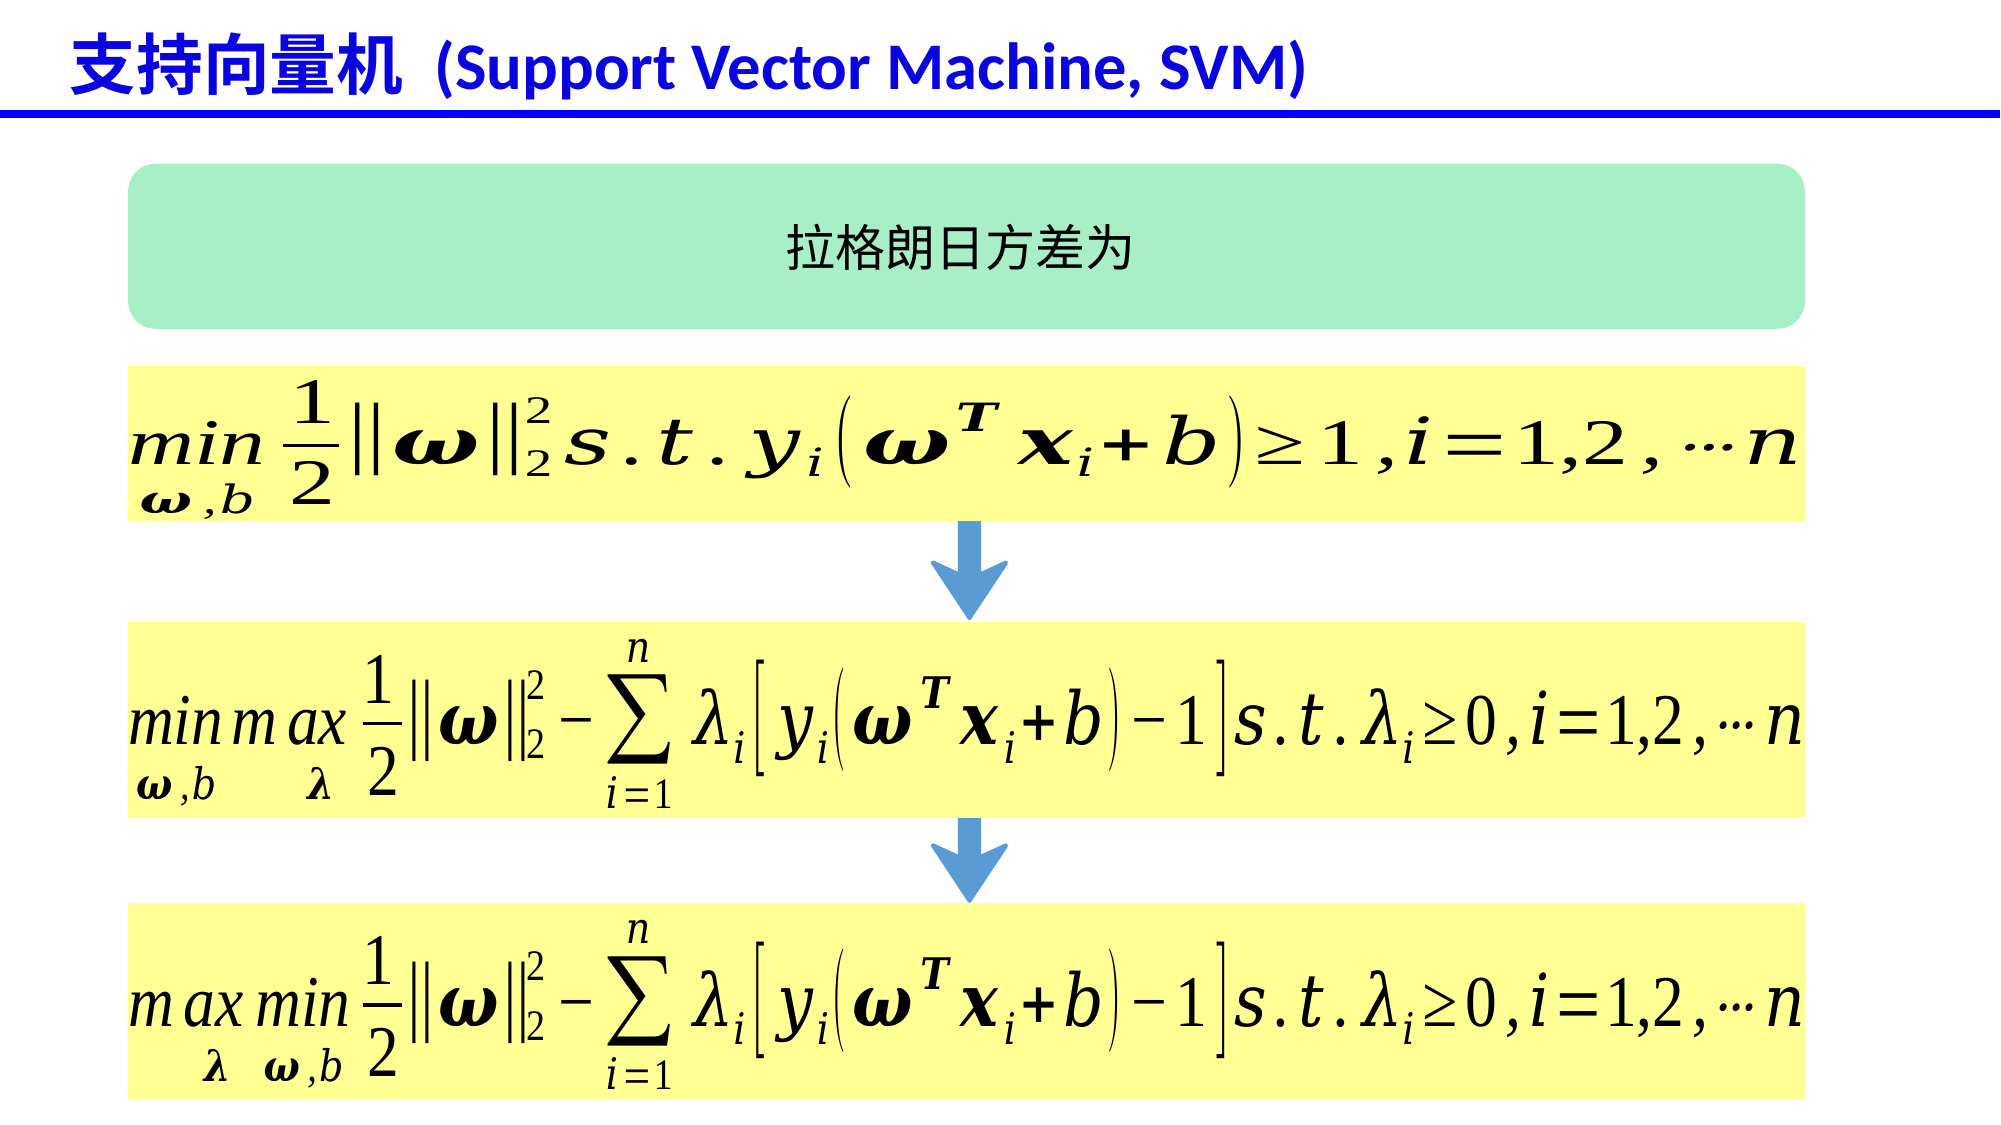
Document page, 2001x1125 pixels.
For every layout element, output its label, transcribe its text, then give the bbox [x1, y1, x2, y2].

text_box [25, 132, 1751, 468]
title 支持向量机 (Support Vector Machine, SVM) [54, 21, 1780, 114]
text_box [929, 521, 1009, 622]
text_box [929, 818, 1009, 903]
